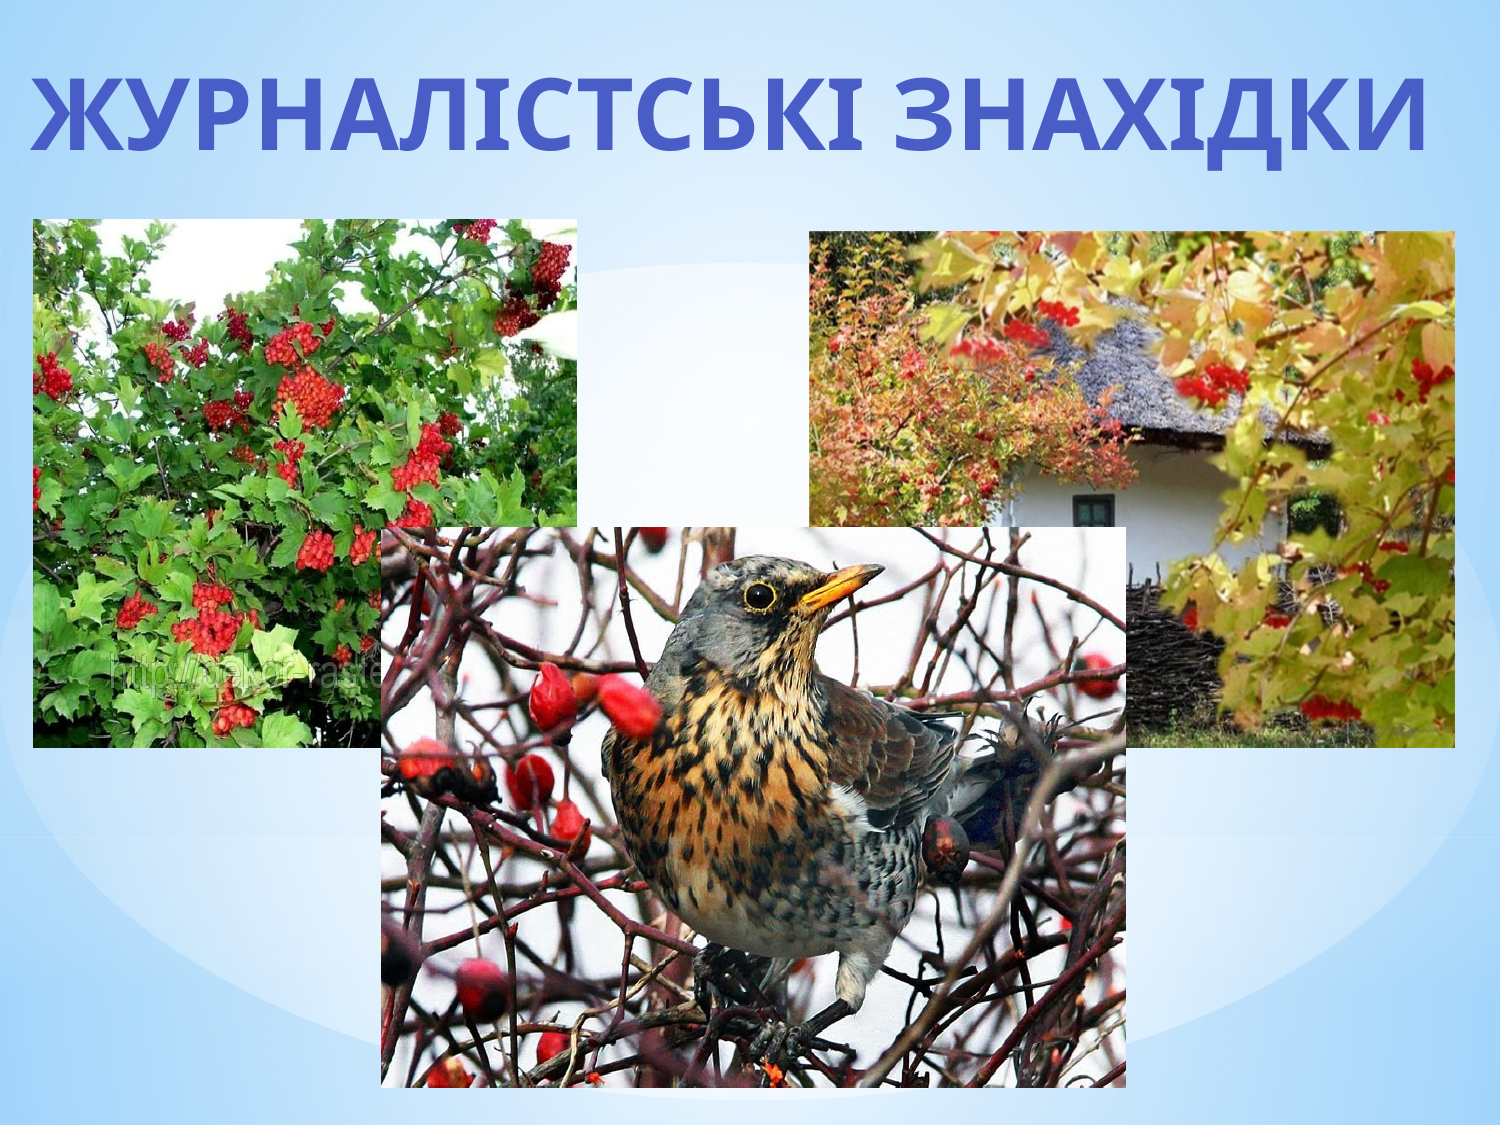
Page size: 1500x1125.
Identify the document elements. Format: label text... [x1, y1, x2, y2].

text_box Журналістські знахідки [0, 42, 1471, 178]
picture [32, 219, 1455, 1088]
